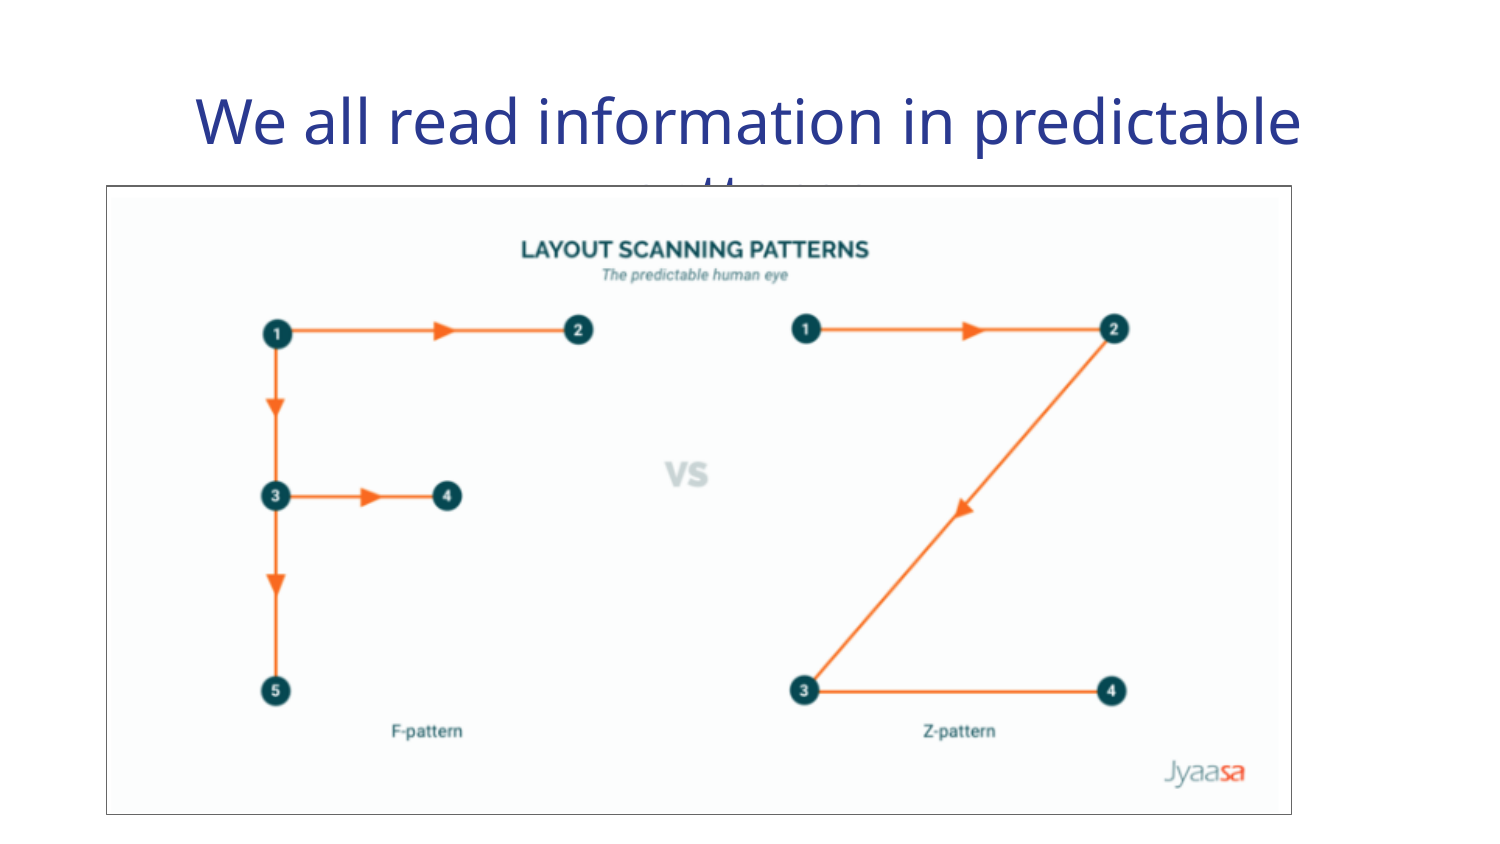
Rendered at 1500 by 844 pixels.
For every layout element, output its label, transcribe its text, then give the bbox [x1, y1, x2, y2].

title We all read information in predictable patterns [51, 67, 1449, 167]
picture [107, 186, 1292, 814]
